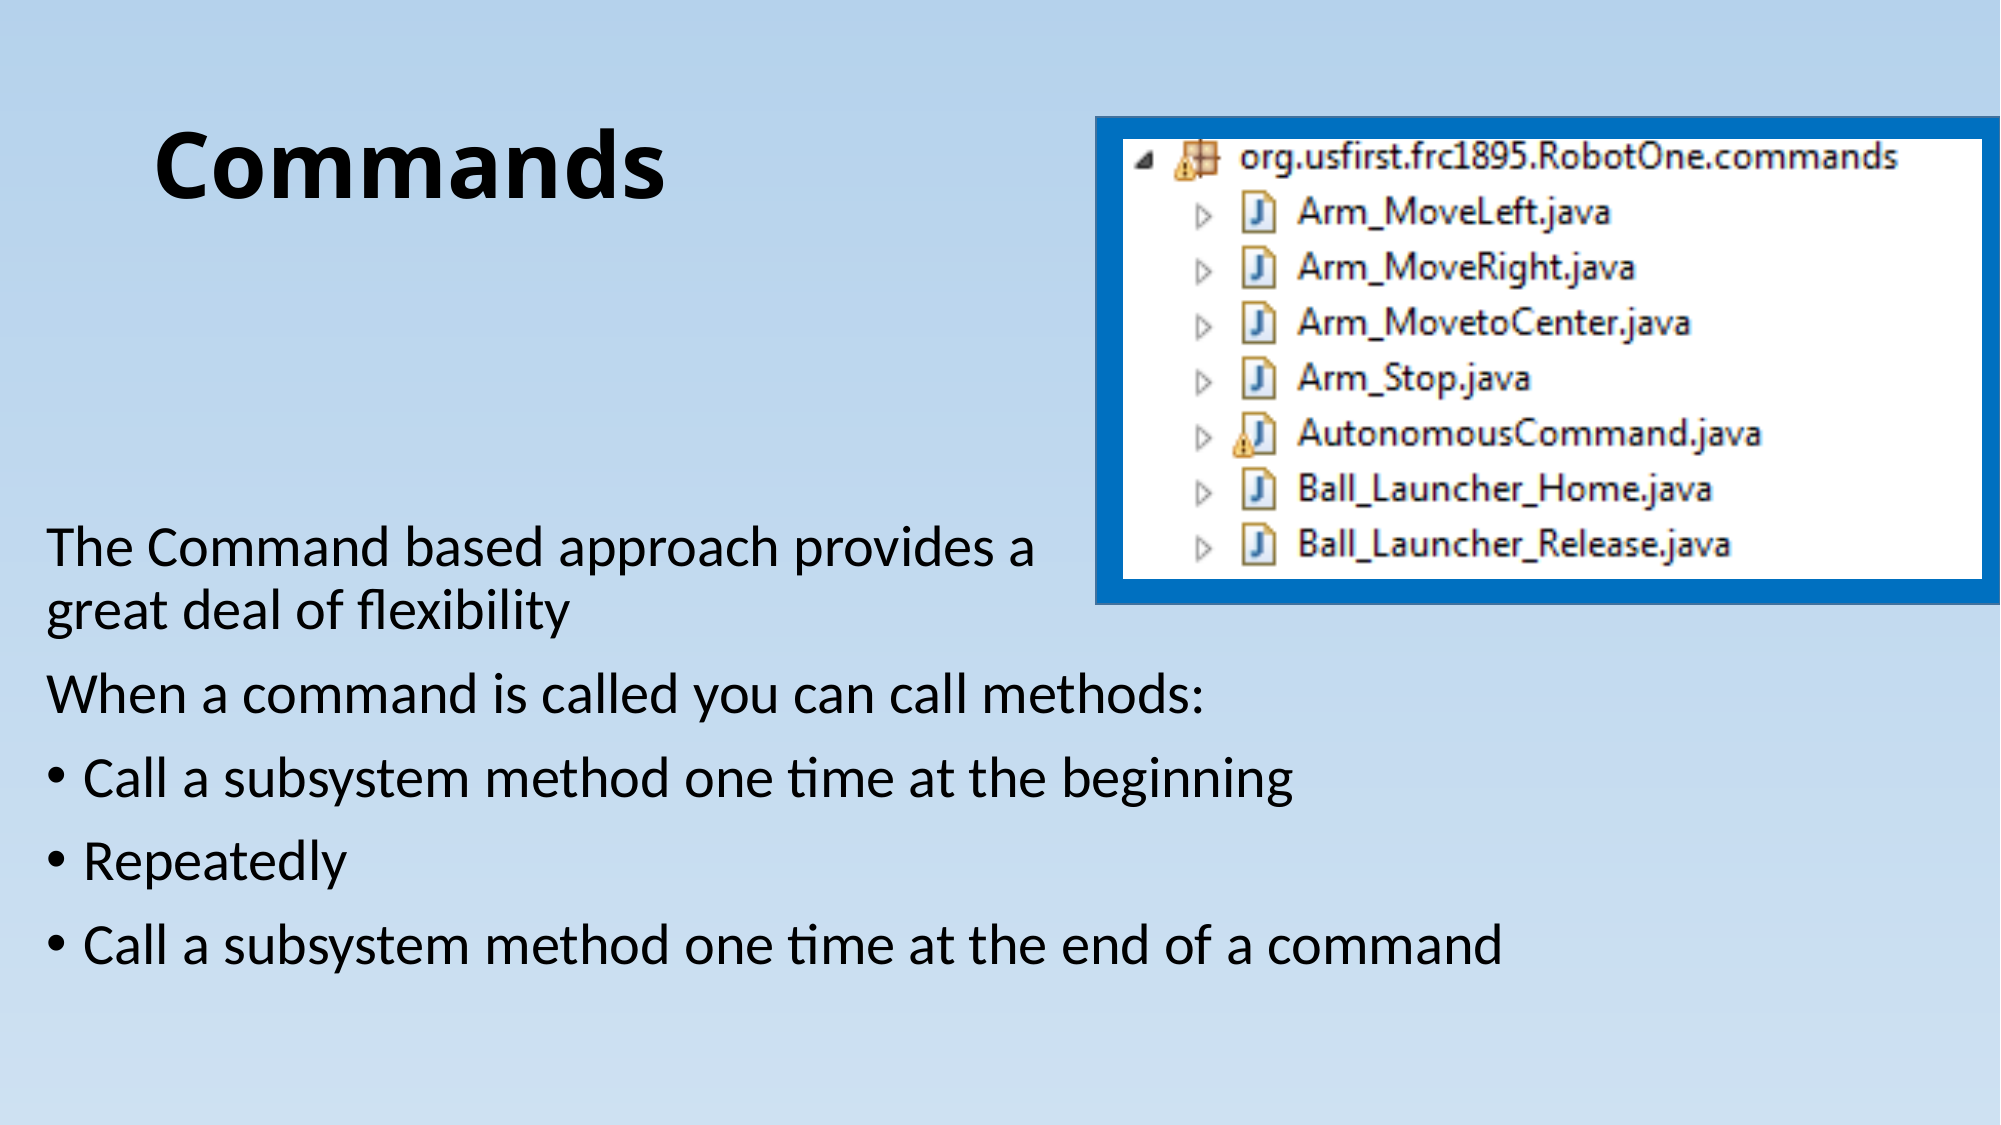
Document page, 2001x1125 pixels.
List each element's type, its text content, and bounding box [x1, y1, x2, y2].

title Commands [137, 59, 1863, 278]
text_box [1095, 116, 2000, 605]
list The Command based approach provides a great deal of flexibility When a command is called you can call methods: Call a subsystem method one time at the beginning Repeatedly Call a subsystem method one time at the end of a command [31, 509, 1540, 1065]
picture [1123, 139, 1982, 579]
